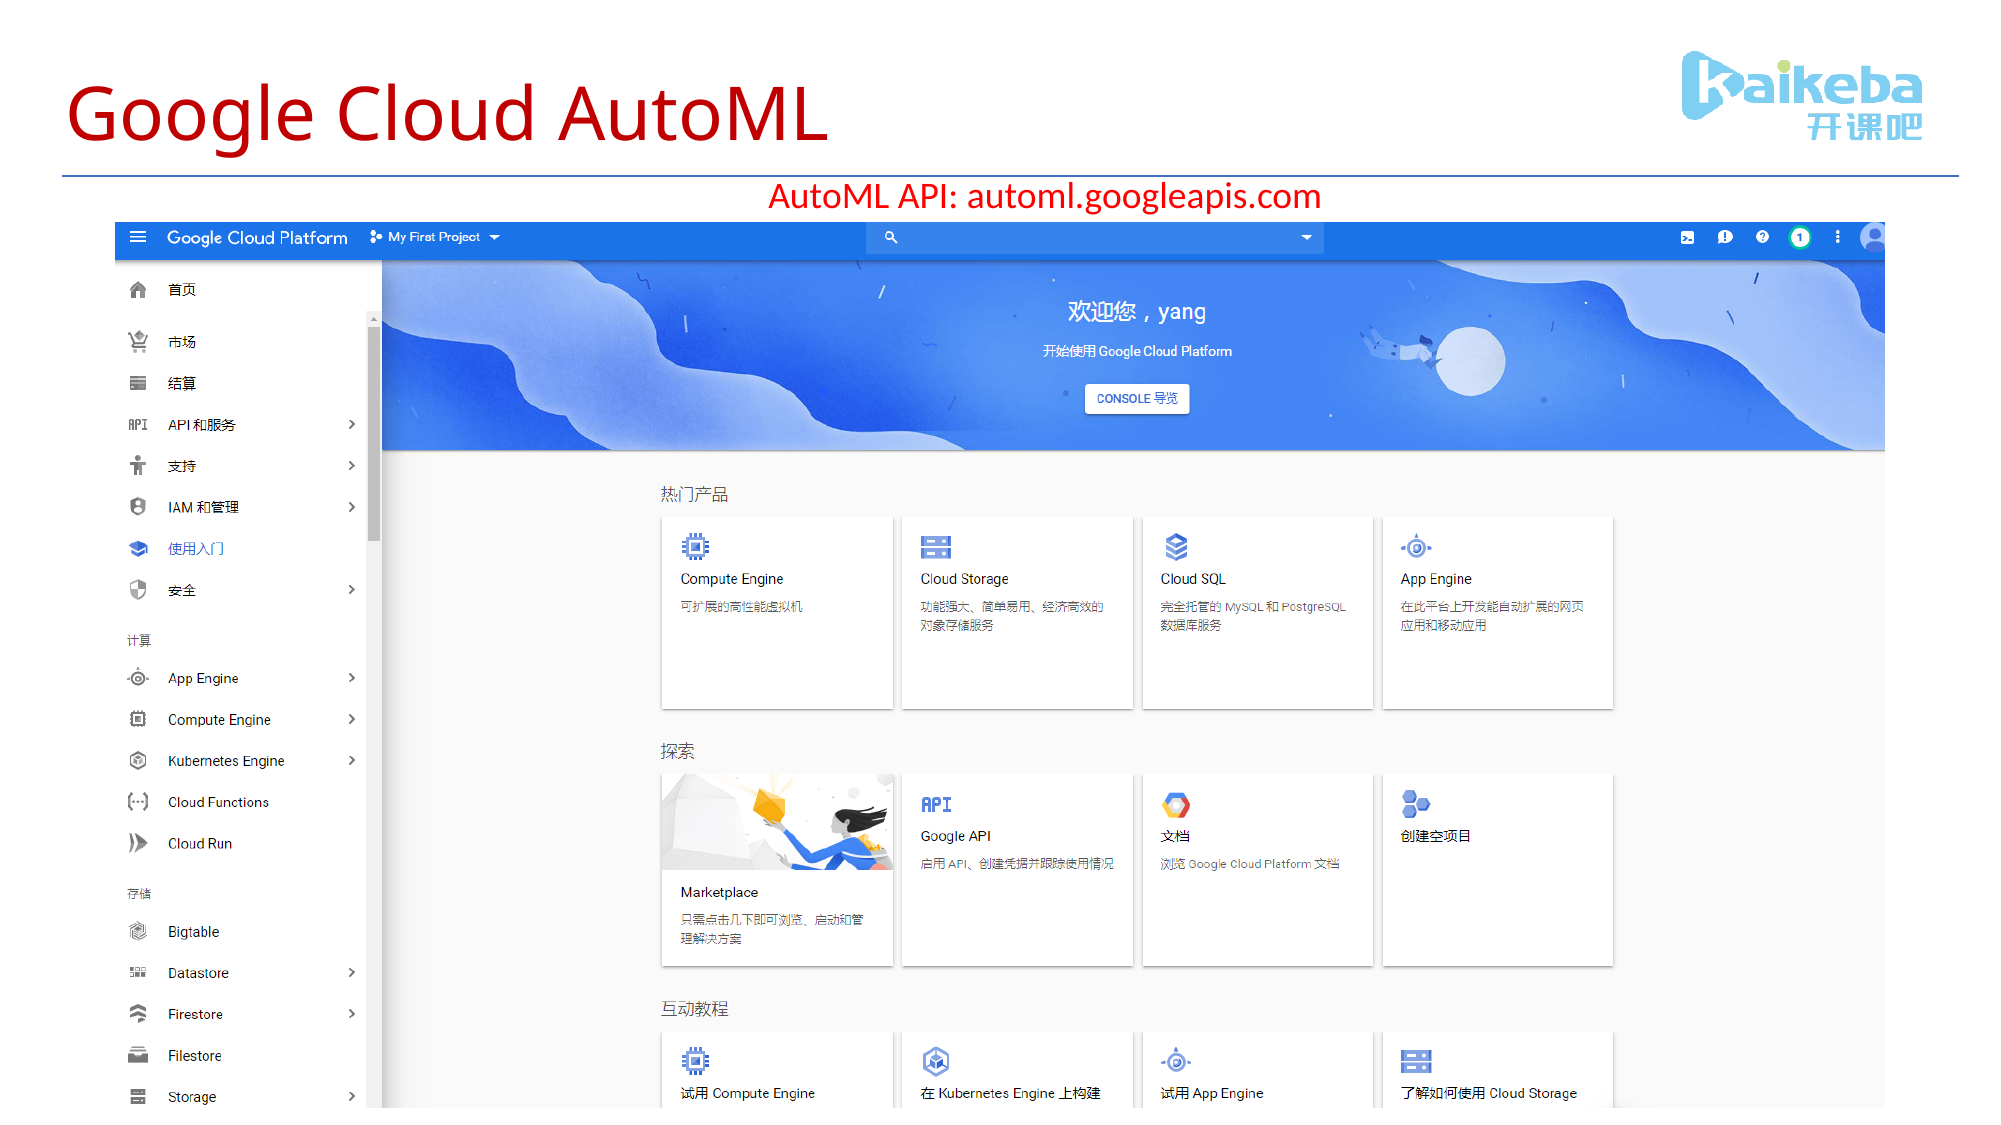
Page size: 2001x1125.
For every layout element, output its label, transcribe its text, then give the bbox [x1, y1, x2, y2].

text_box AutoML API: automl.googleapis.com [760, 163, 1331, 221]
title Google Cloud AutoML [57, 59, 1728, 167]
table_cell 17 [1653, 21, 1950, 167]
picture [114, 221, 1886, 1108]
